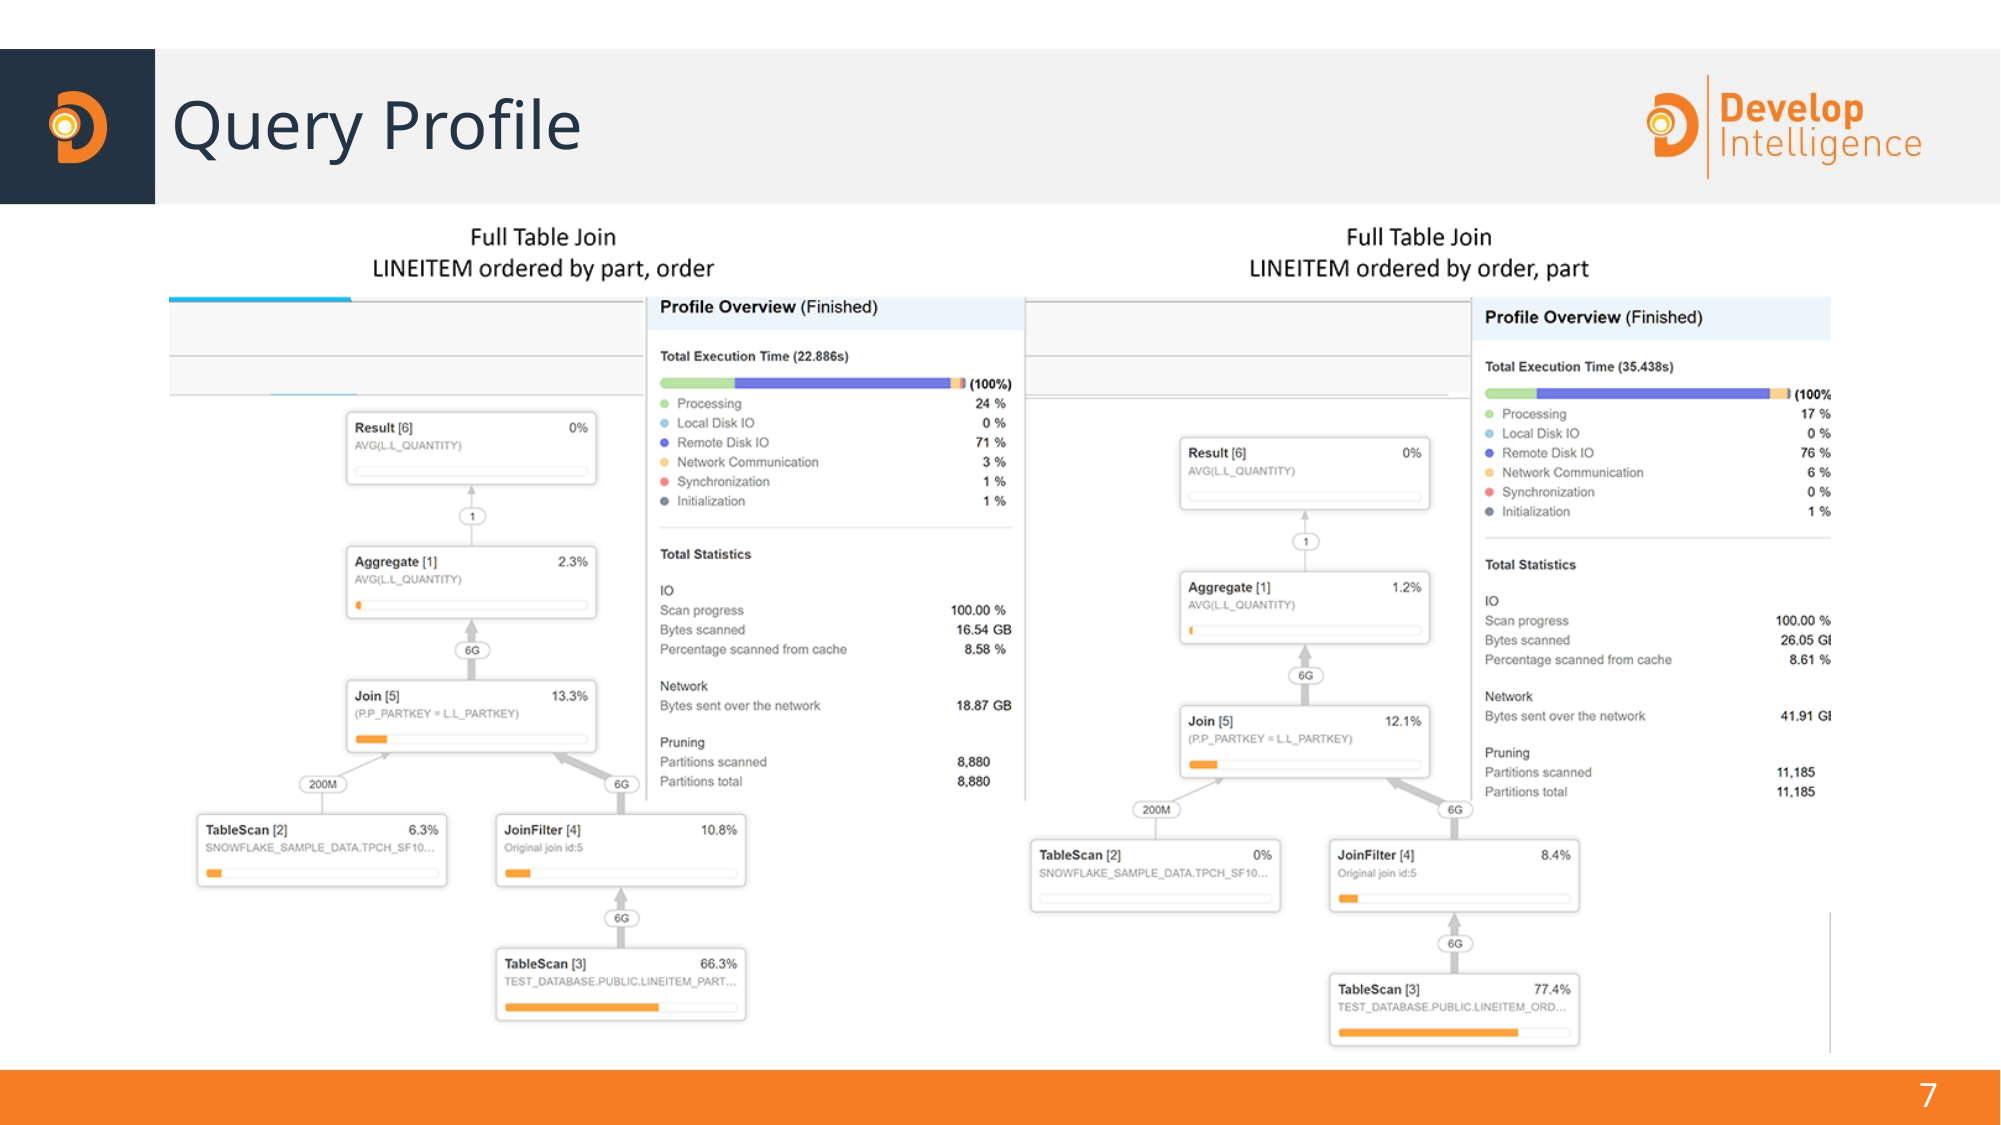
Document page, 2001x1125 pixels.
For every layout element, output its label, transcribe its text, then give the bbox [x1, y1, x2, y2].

slide_number 7 [1860, 1072, 1998, 1122]
picture [0, 0, 2001, 1125]
title Query Profile [156, 53, 1999, 203]
